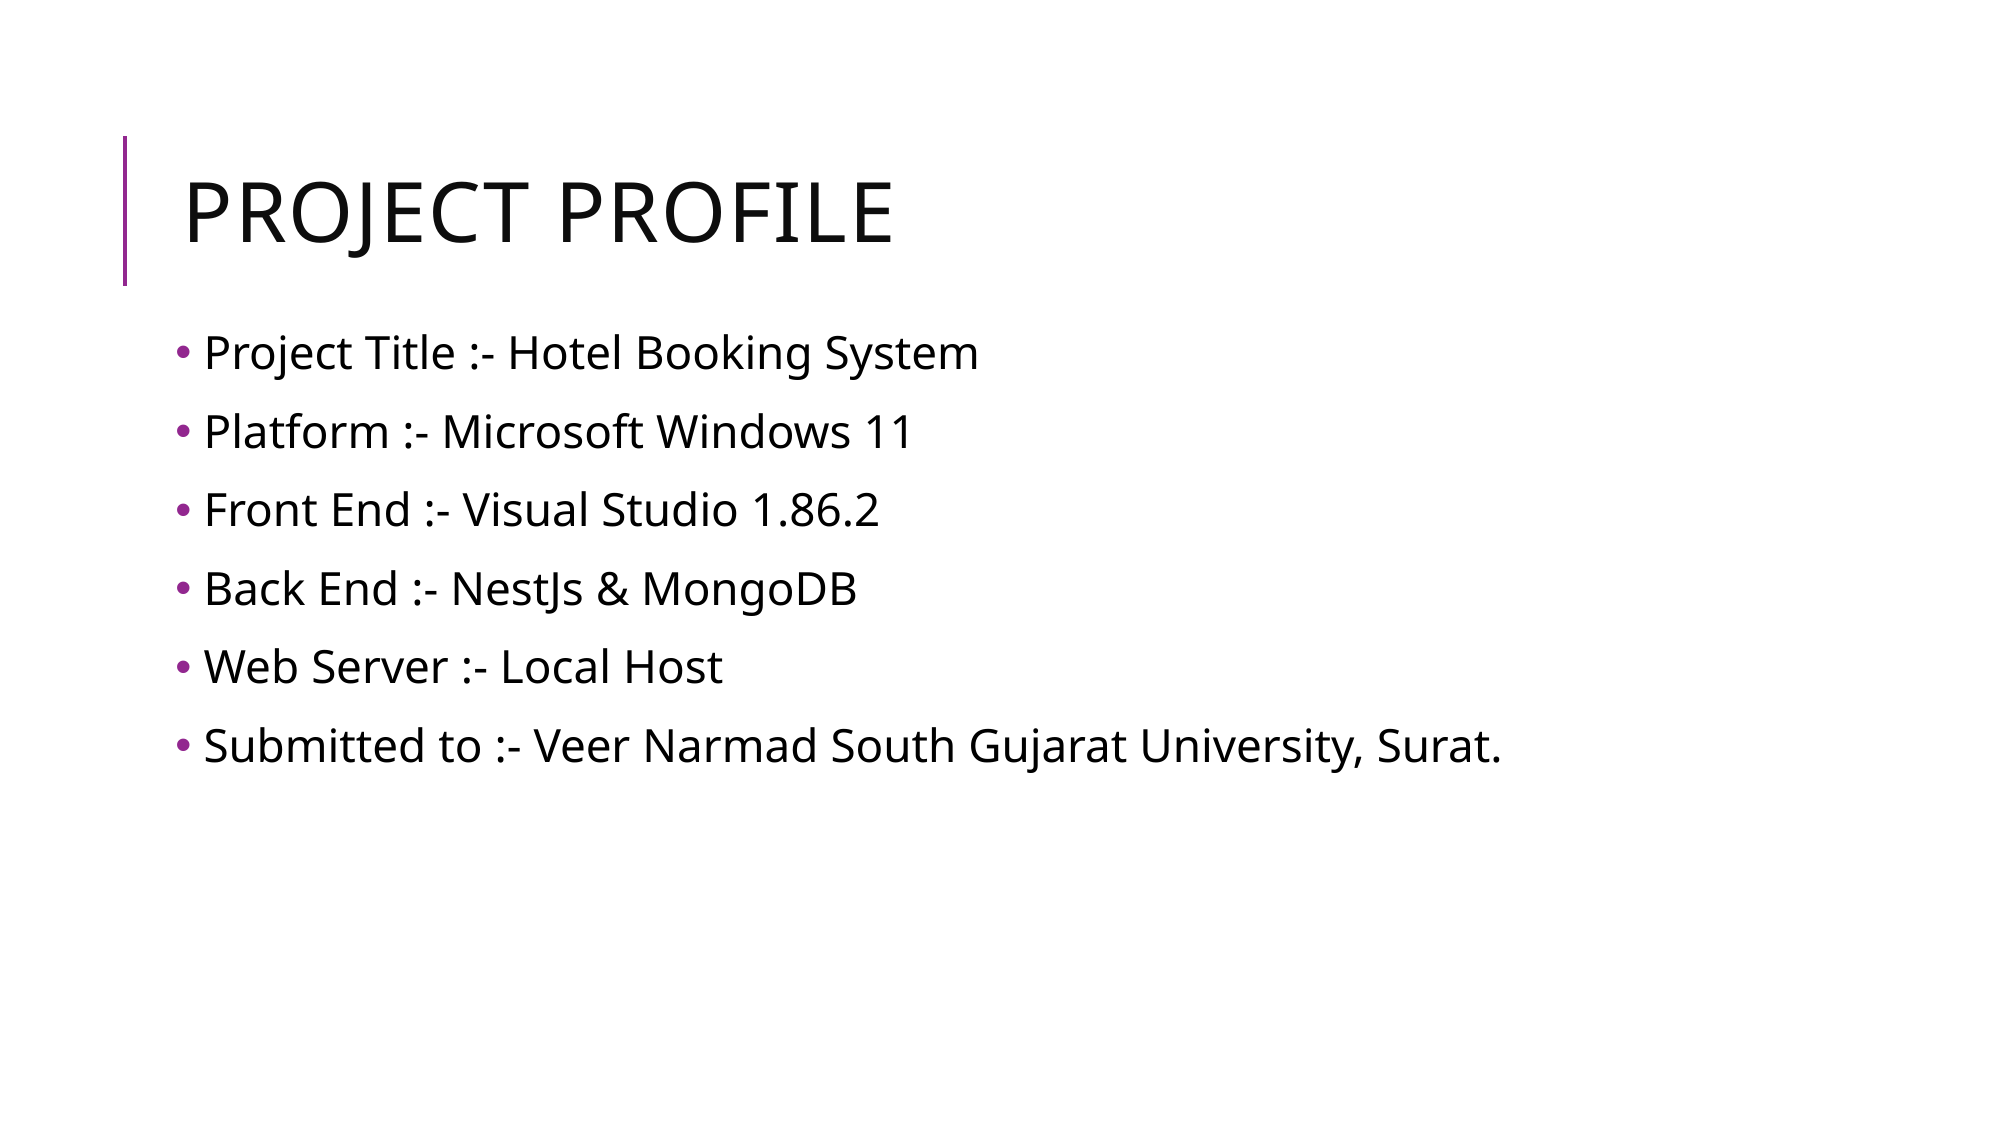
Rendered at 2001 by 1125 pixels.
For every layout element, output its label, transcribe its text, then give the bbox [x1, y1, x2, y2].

list Project Title :- Hotel Booking System Platform :- Microsoft Windows 11 Front End :- Visual Studio 1.86.2 Back End :- NestJs & MongoDB Web Server :- Local Host Submitted to :- Veer Narmad South Gujarat University, Surat. [168, 322, 1763, 1096]
title Project Profile [168, 96, 1763, 322]
